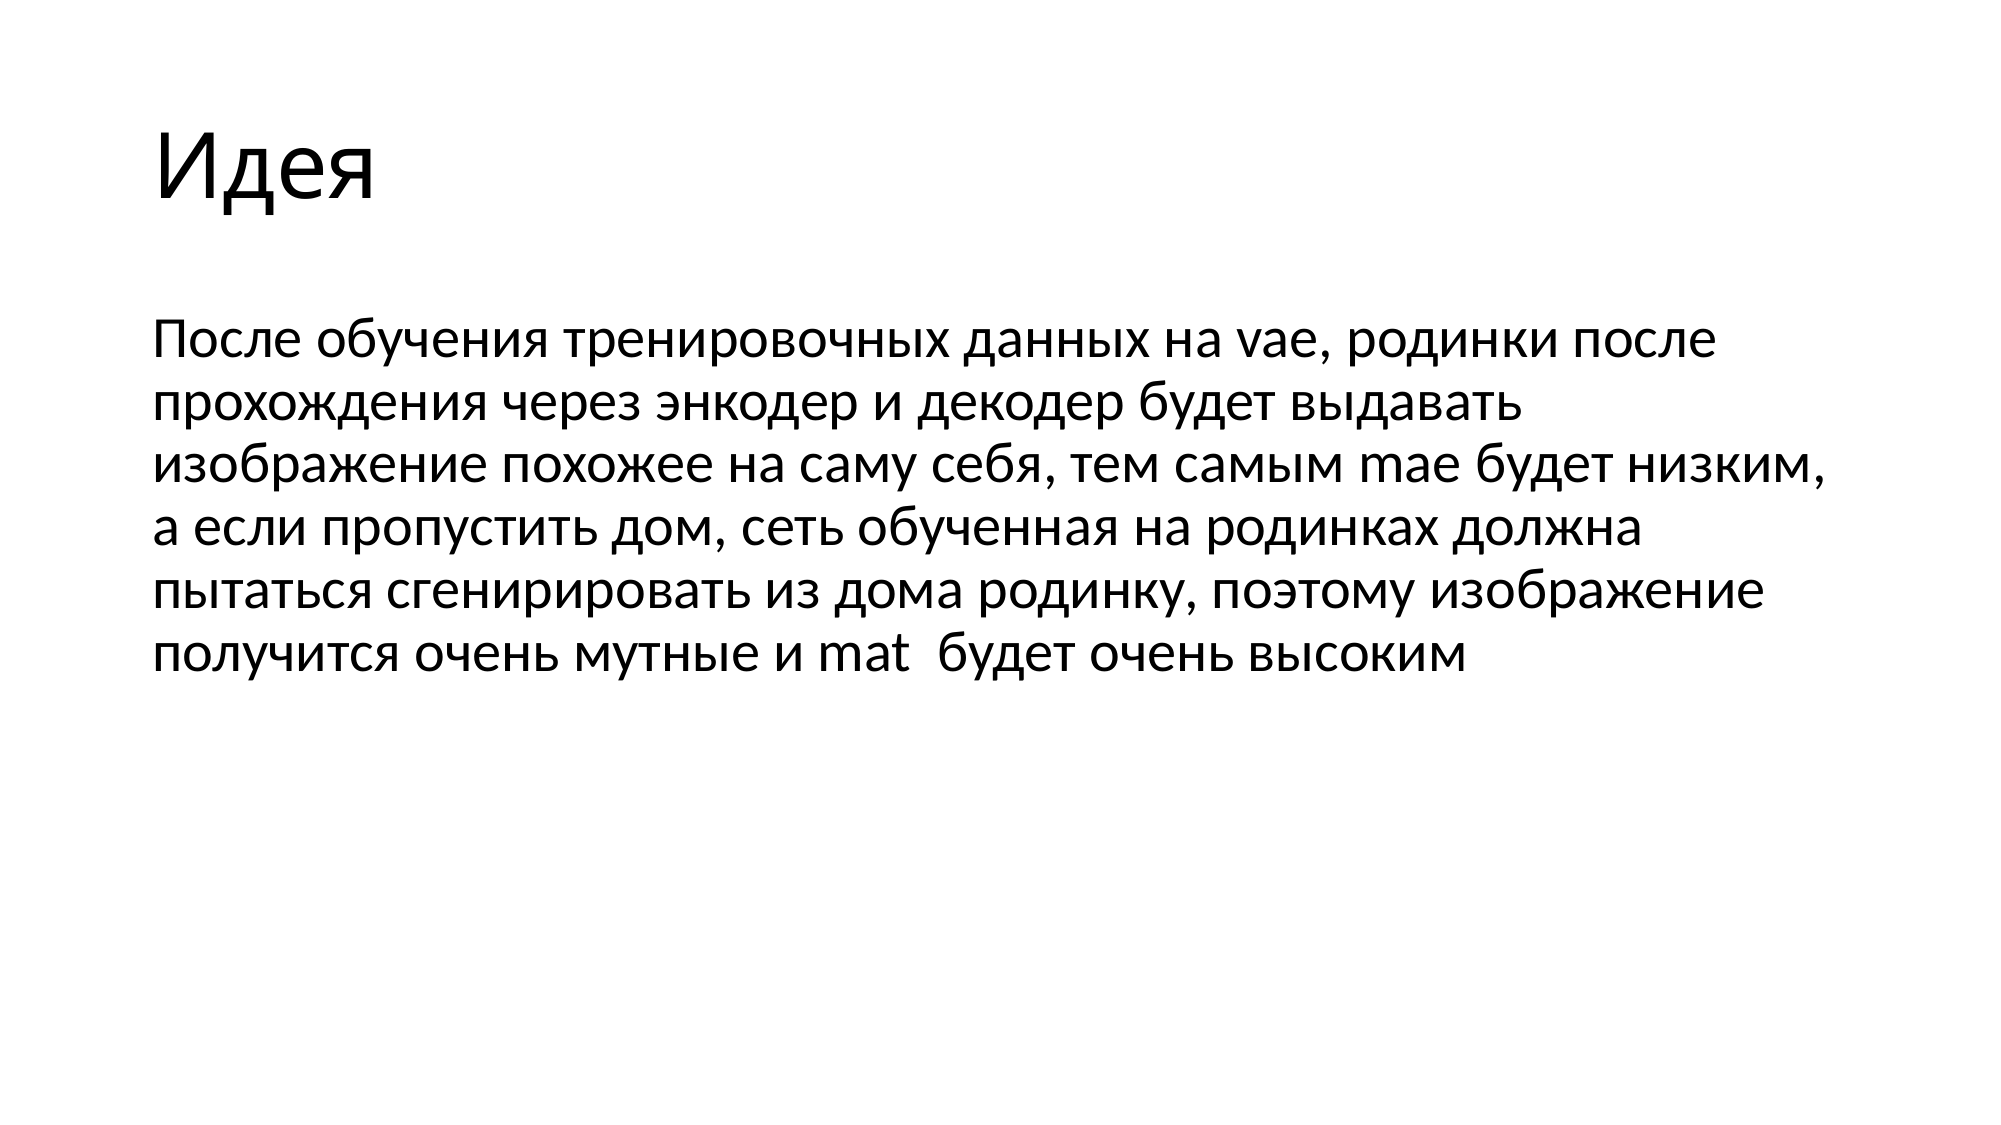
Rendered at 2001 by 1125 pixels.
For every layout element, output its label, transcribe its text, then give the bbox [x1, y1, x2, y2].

list После обучения тренировочных данных на vae, родинки после прохождения через энкодер и декодер будет выдавать изображение похожее на саму себя, тем самым mae будет низким, а если пропустить дом, сеть обученная на родинках должна пытаться сгенирировать из дома родинку, поэтому изображение получится очень мутные и mat будет очень высоким [137, 299, 1863, 1014]
title Идея [137, 59, 1863, 278]
